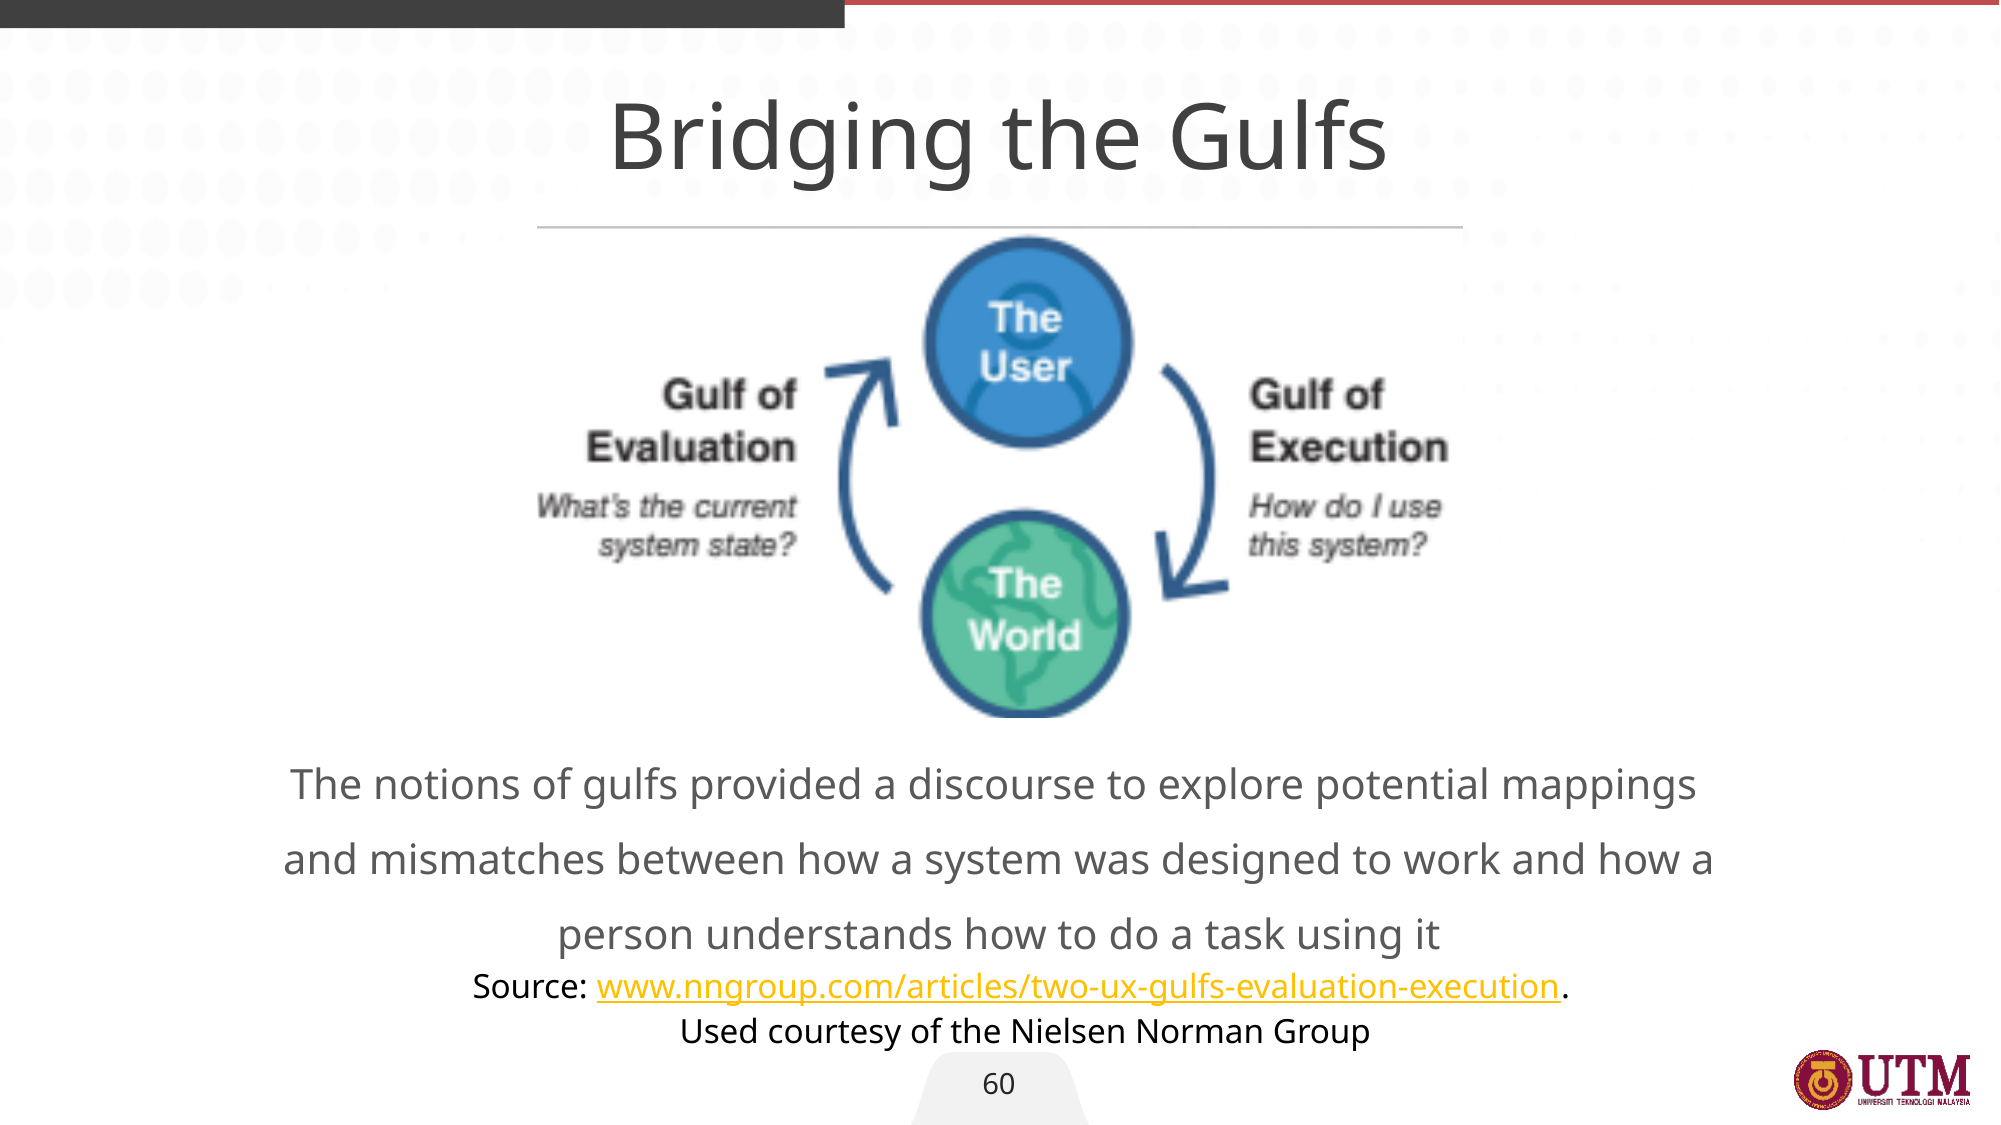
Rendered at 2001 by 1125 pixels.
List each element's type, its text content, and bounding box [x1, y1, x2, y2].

text_box Source: www.nngroup.com/articles/two-ux-gulfs-evaluation-execution. Used courtesy of the Nielsen Norman Group [457, 957, 1594, 1058]
text_box Bridging the Gulfs [91, 70, 1907, 196]
picture [0, 0, 2001, 718]
picture [1794, 1050, 1970, 1110]
slide_number 60 [774, 1058, 1225, 1116]
text_box The notions of gulfs provided a discourse to explore potential mappings and mismatches between how a system was designed to work and how a person understands how to do a task using it [197, 725, 1801, 966]
